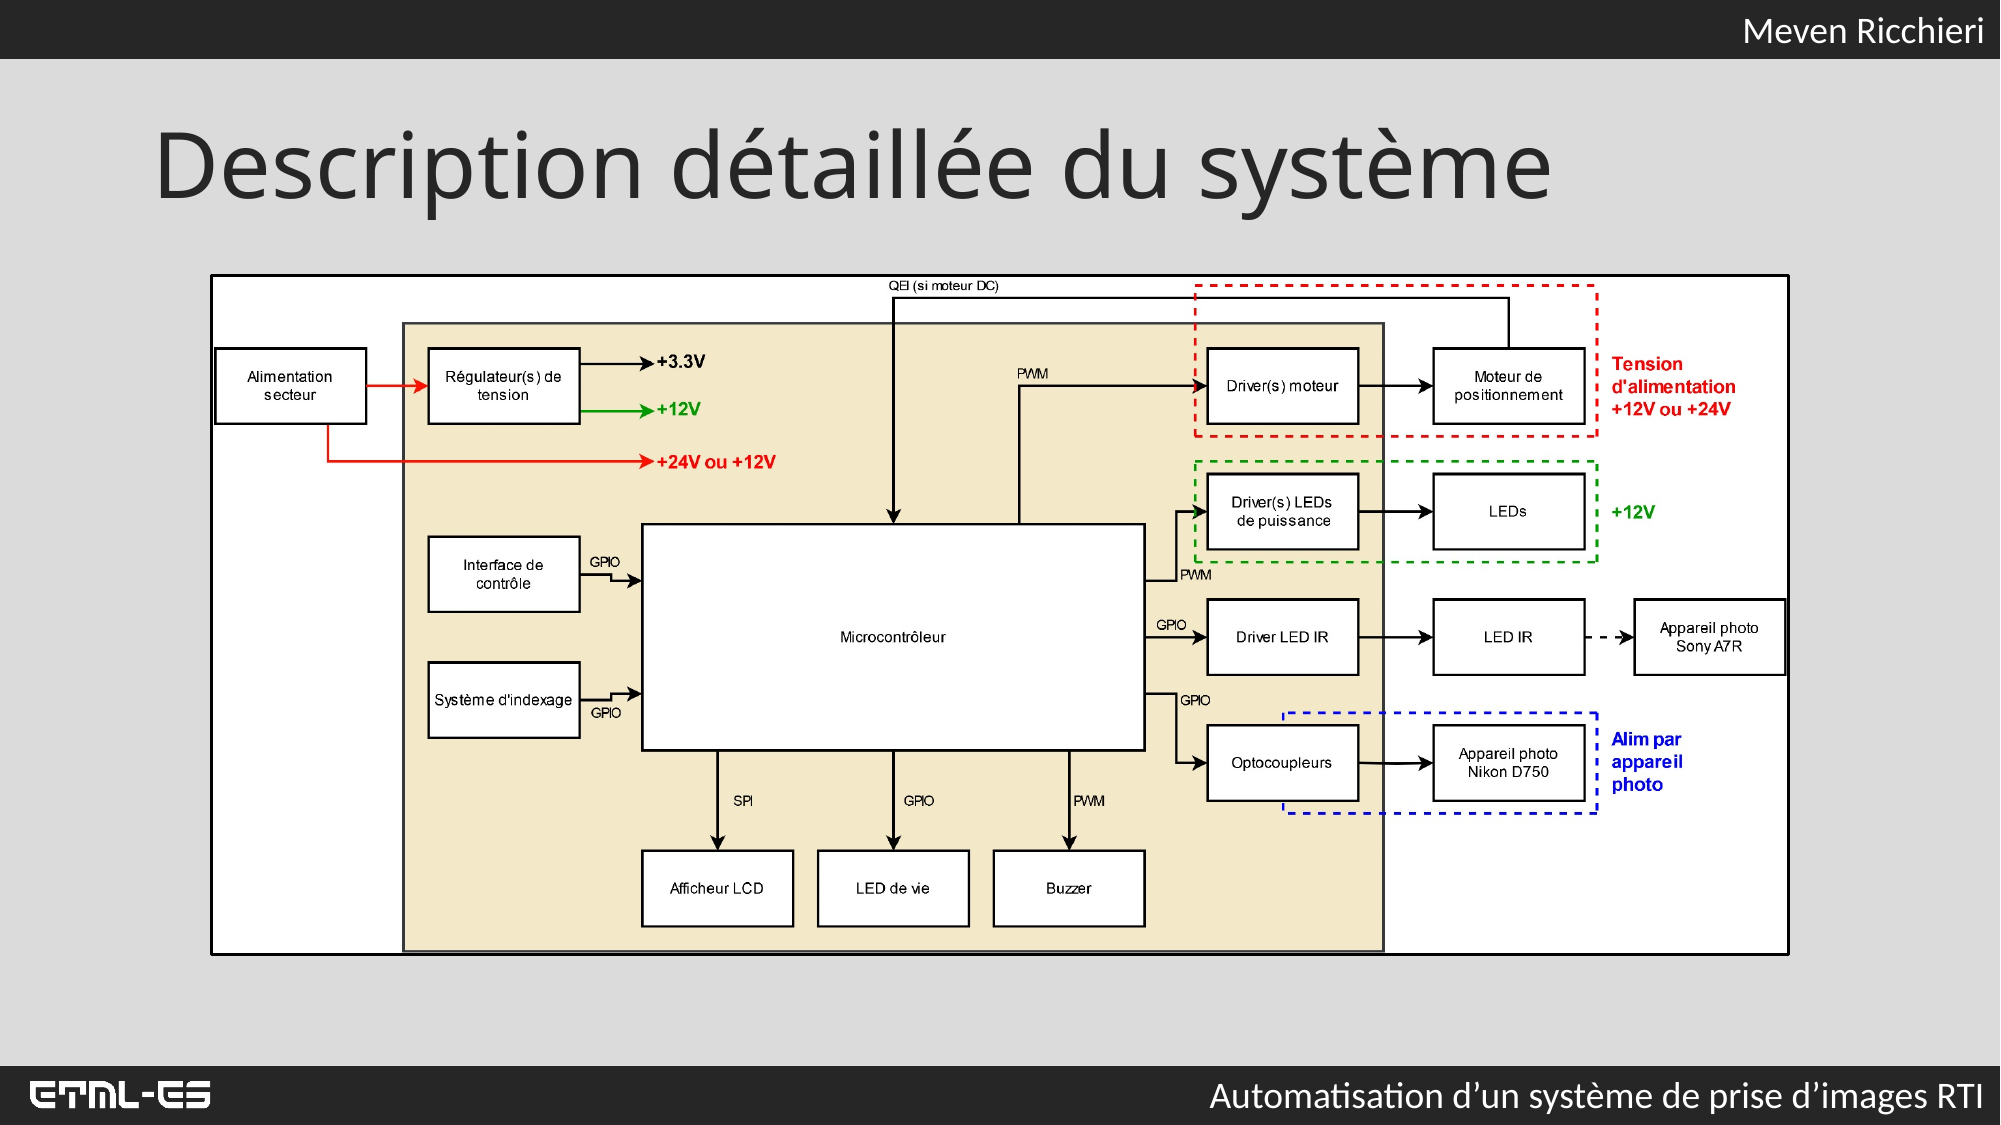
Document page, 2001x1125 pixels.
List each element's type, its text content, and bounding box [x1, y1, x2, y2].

picture [25, 1074, 215, 1115]
text_box [0, 1065, 2000, 1125]
text_box [0, 0, 2000, 60]
picture [212, 277, 1787, 954]
text_box Meven Ricchieri [1698, 0, 2000, 59]
title Description détaillée du système [137, 60, 1863, 278]
text_box Automatisation d’un système de prise d’images RTI [990, 1063, 2000, 1124]
text_box [0, 60, 2000, 1065]
